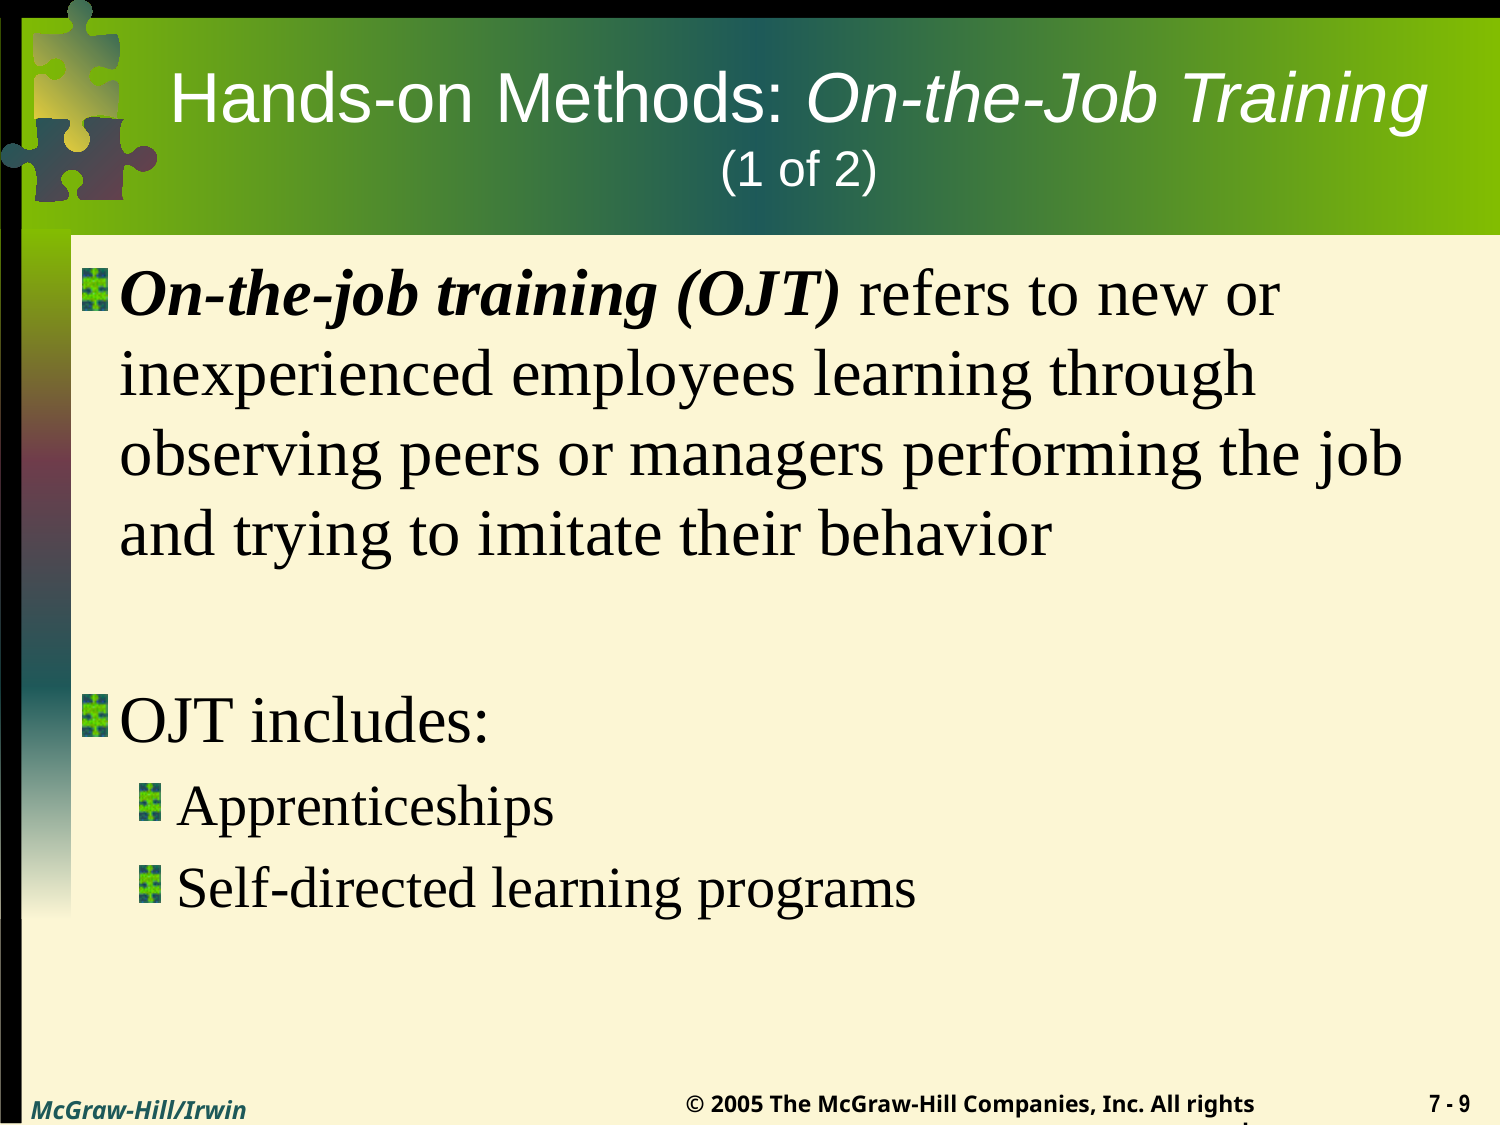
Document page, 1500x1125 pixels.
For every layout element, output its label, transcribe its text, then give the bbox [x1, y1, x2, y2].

picture [139, 865, 161, 903]
list On-the-job training (OJT) refers to new or inexperienced employees learning through observing peers or managers performing the job and trying to imitate their behavior OJT includes: Apprenticeships Self-directed learning programs [67, 241, 1479, 1081]
picture [82, 694, 108, 737]
title Hands-on Methods: On-the-Job Training (1 of 2) [117, 30, 1481, 219]
picture [139, 783, 161, 821]
picture [82, 268, 108, 311]
